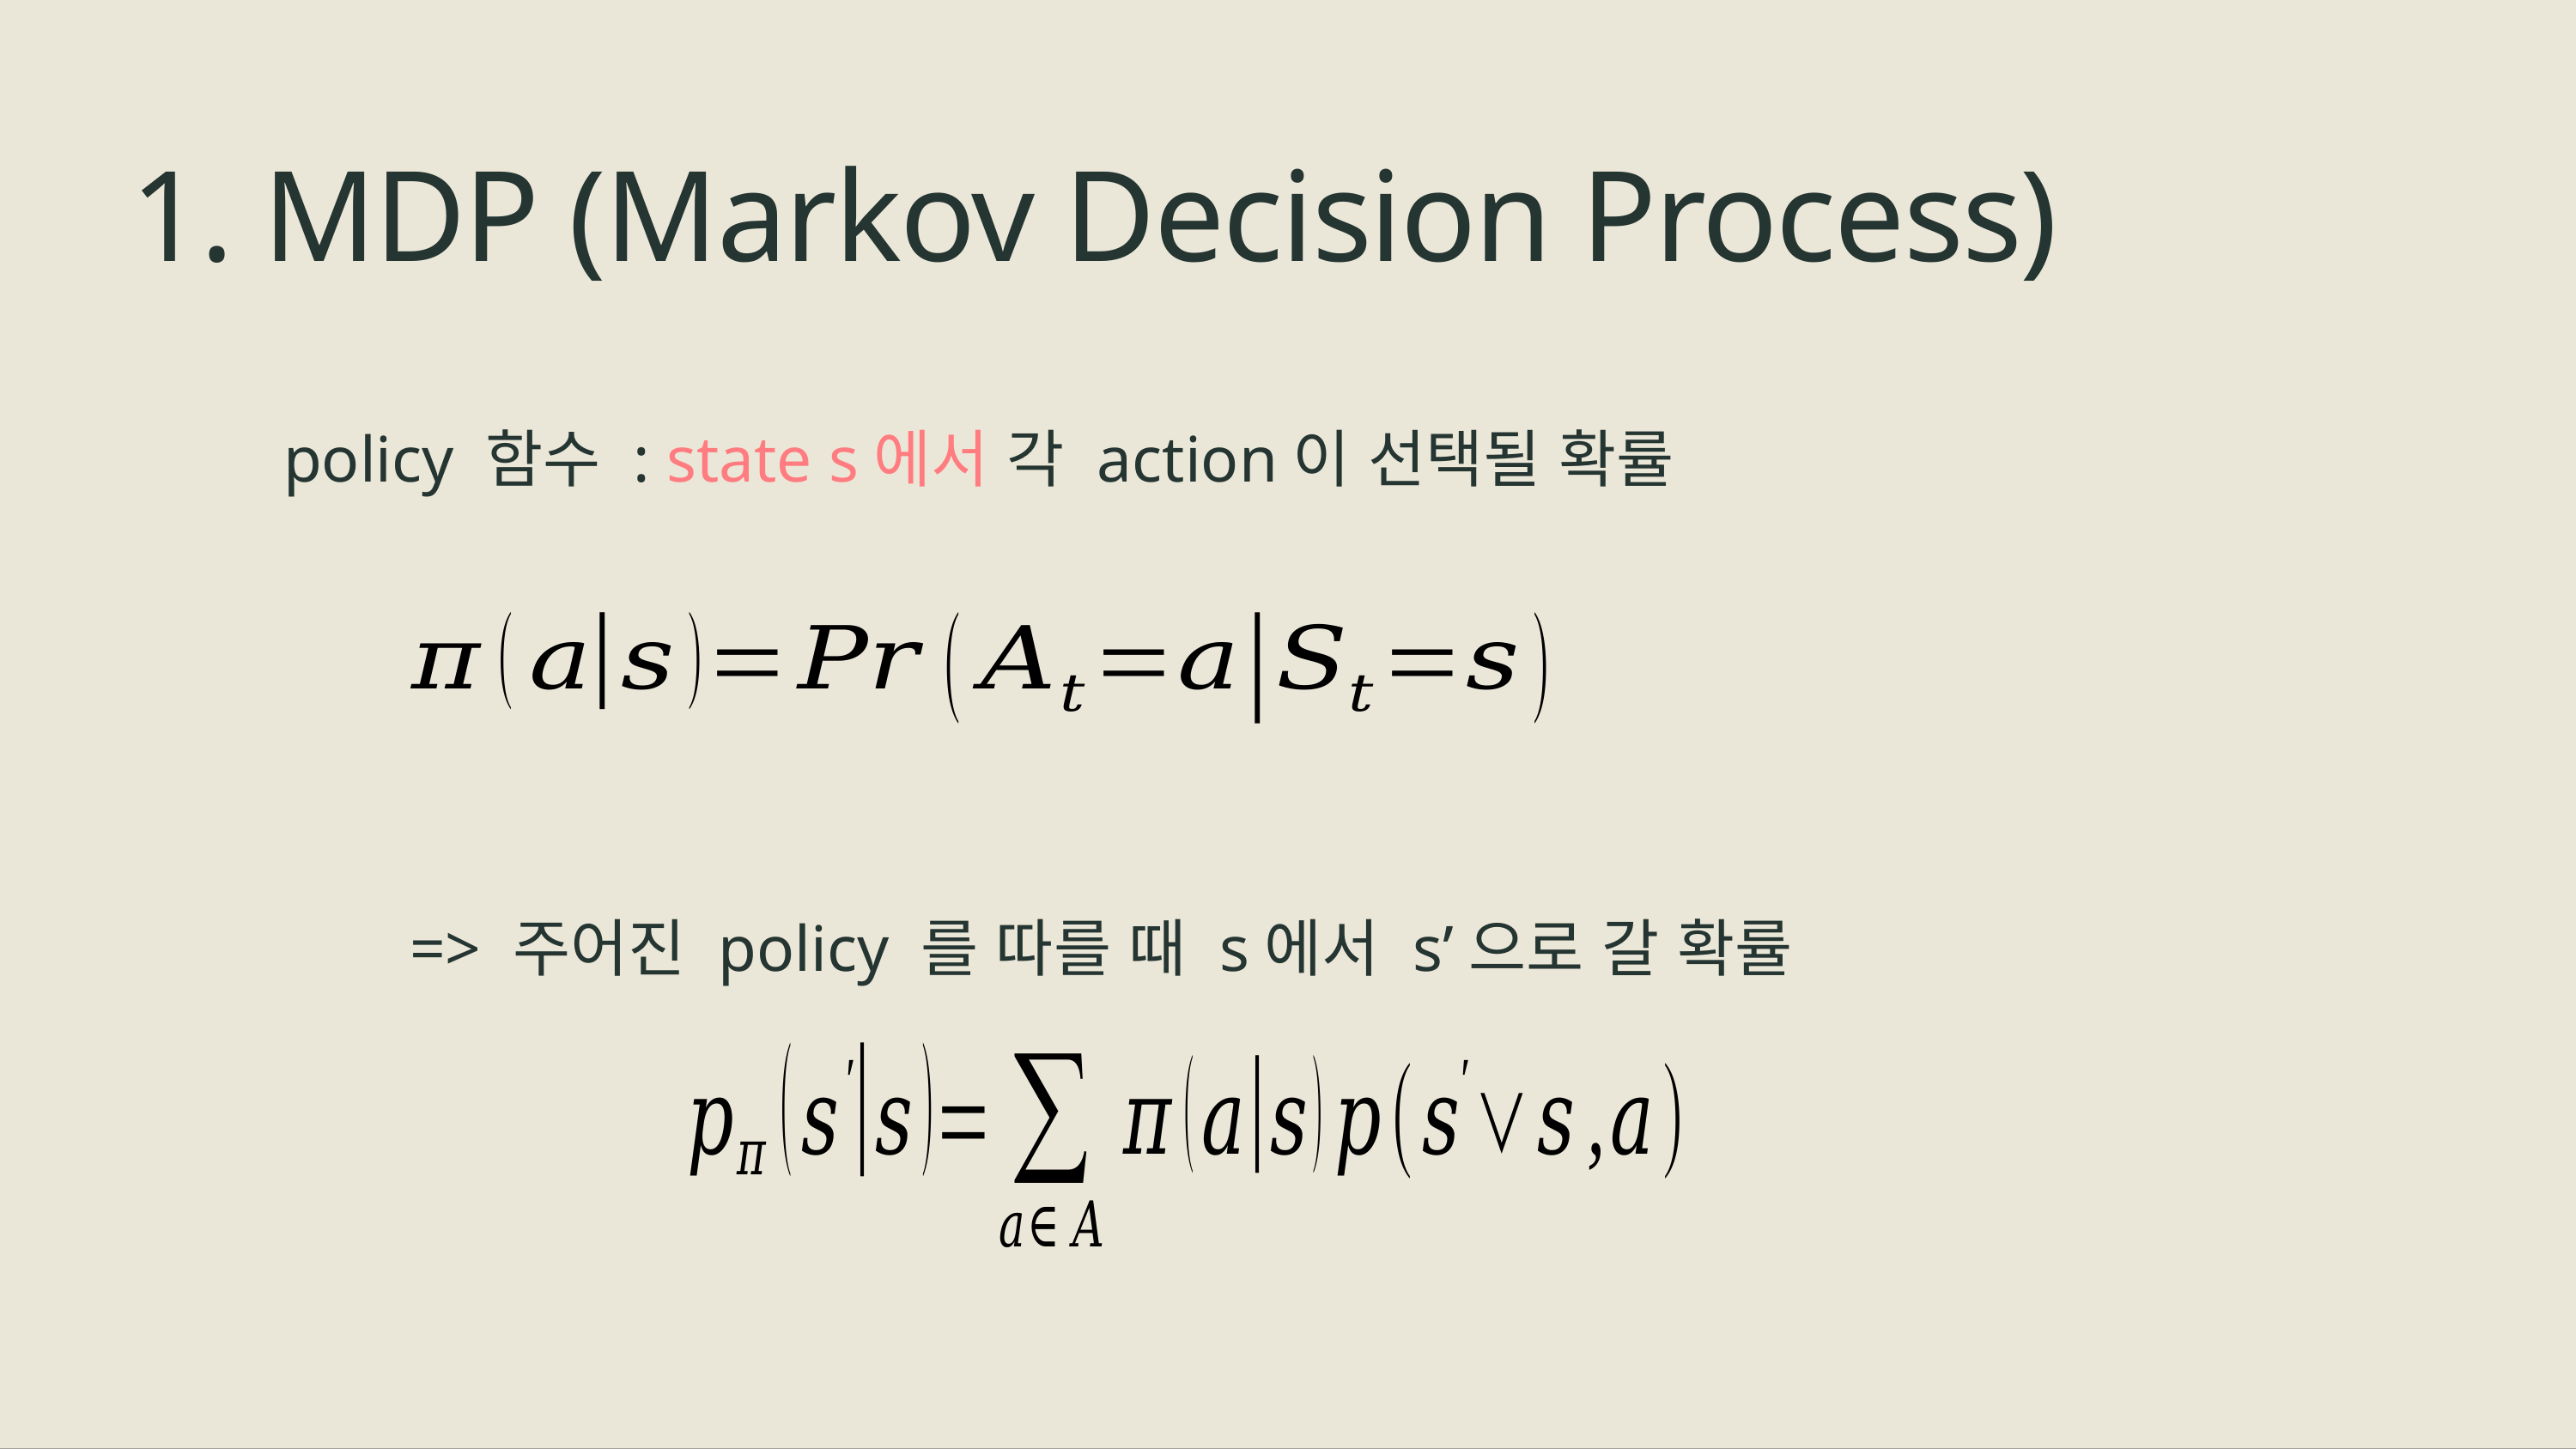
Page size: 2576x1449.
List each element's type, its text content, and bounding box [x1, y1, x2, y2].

text_box 1. MDP (Markov Decision Process) [129, 134, 2544, 287]
